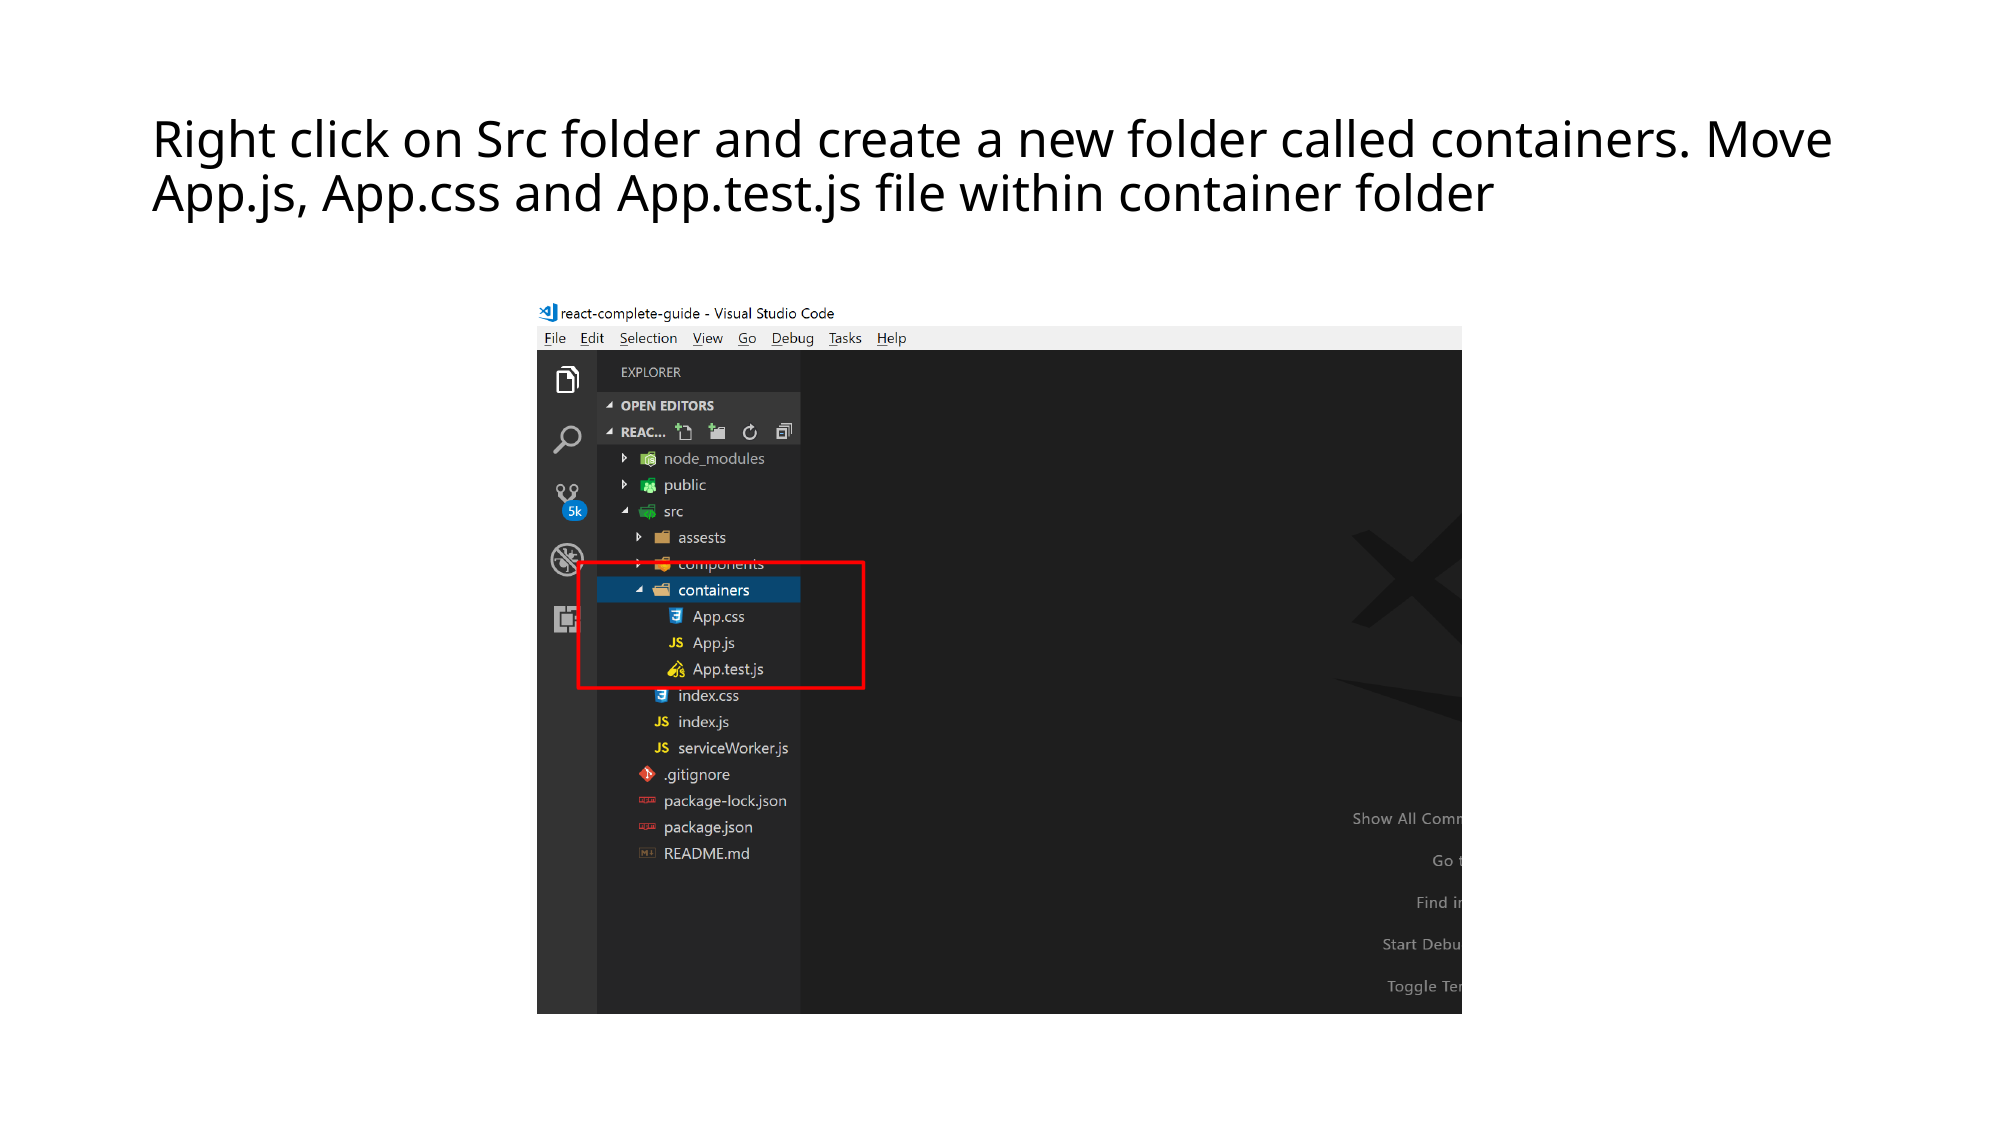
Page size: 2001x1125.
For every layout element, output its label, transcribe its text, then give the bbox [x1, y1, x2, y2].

title Right click on Src folder and create a new folder called containers. Move App.js, App.css and App.test.js file within container folder [137, 59, 1863, 278]
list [537, 299, 1463, 1014]
